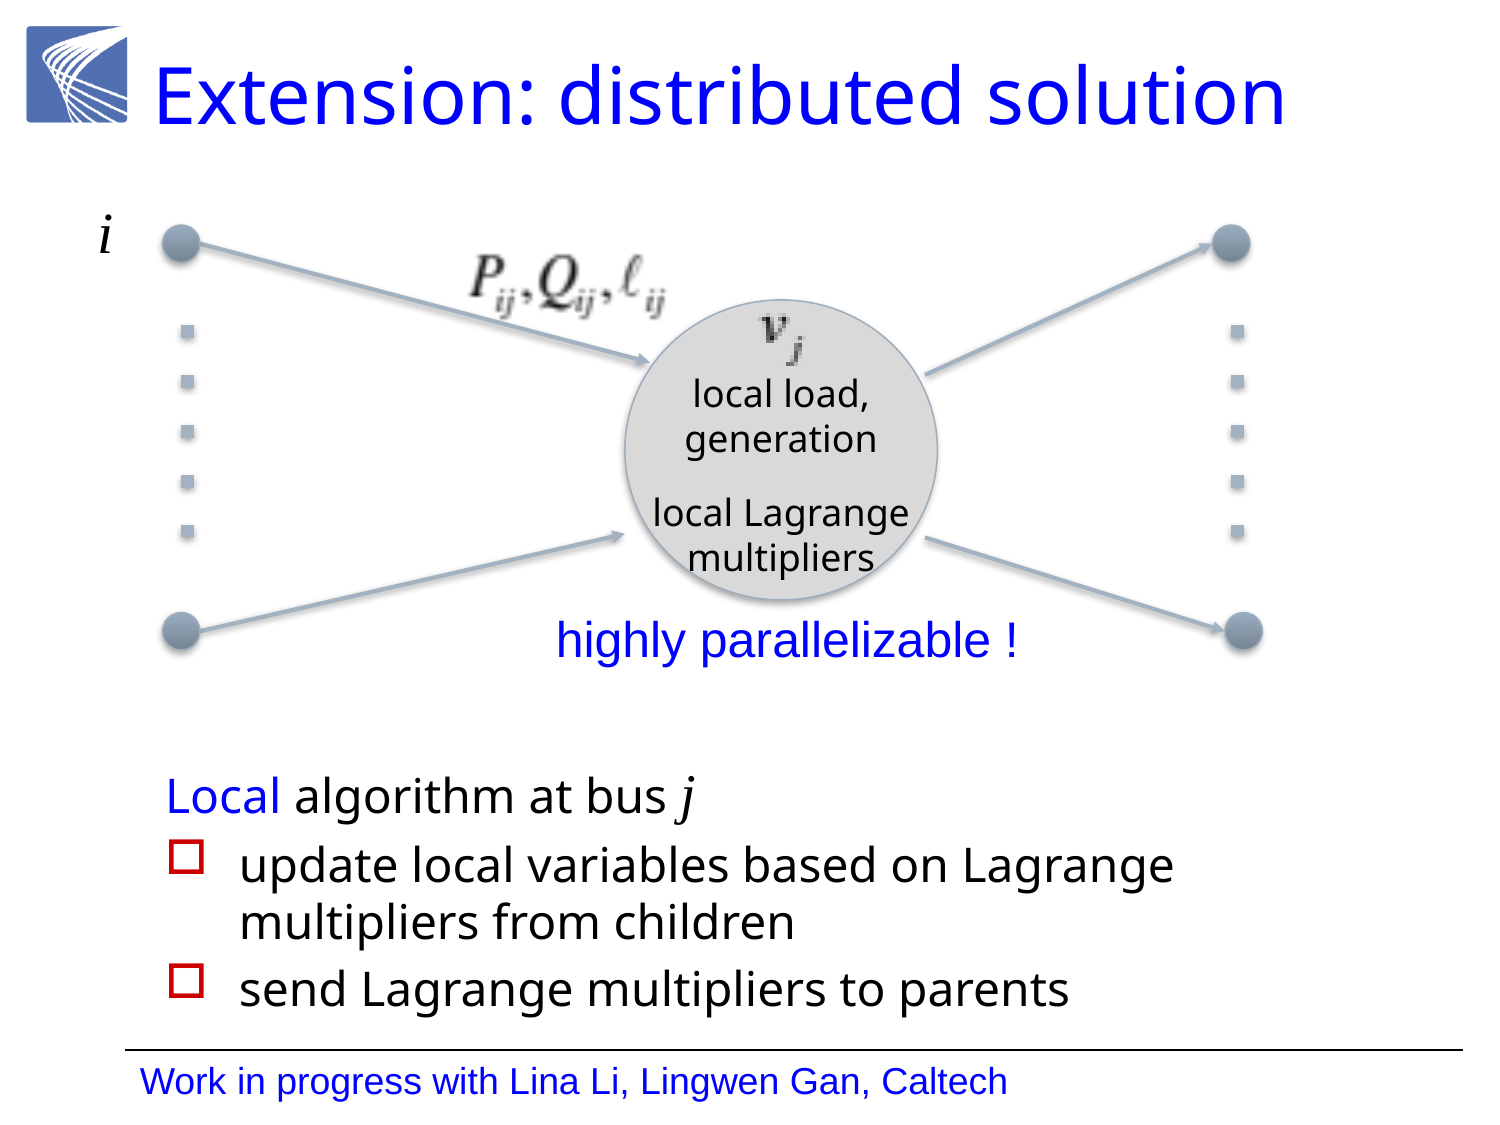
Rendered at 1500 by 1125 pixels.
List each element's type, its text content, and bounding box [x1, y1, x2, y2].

text_box local load, generation [624, 362, 938, 468]
title Extension: distributed solution [137, 37, 1463, 176]
text_box Work in progress with Lina Li, Lingwen Gan, Caltech [125, 1058, 1450, 1110]
text_box [811, 301, 909, 362]
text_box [199, 534, 626, 632]
text_box [715, 587, 847, 599]
text_box [1211, 224, 1251, 264]
list Local algorithm at bus j update local variables based on Lagrange multipliers from children send Lagrange multipliers to parents [149, 749, 1438, 1026]
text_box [199, 243, 651, 363]
text_box highly parallelizable ! [524, 599, 1050, 675]
text_box [1226, 611, 1264, 651]
text_box [161, 224, 201, 264]
text_box i [82, 187, 138, 273]
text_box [924, 243, 1213, 376]
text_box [462, 240, 677, 326]
text_box [654, 303, 744, 362]
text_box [749, 287, 807, 372]
text_box [625, 468, 938, 481]
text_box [924, 537, 1226, 632]
text_box local Lagrange multipliers [624, 481, 938, 587]
picture [24, 24, 129, 124]
text_box [161, 611, 199, 651]
